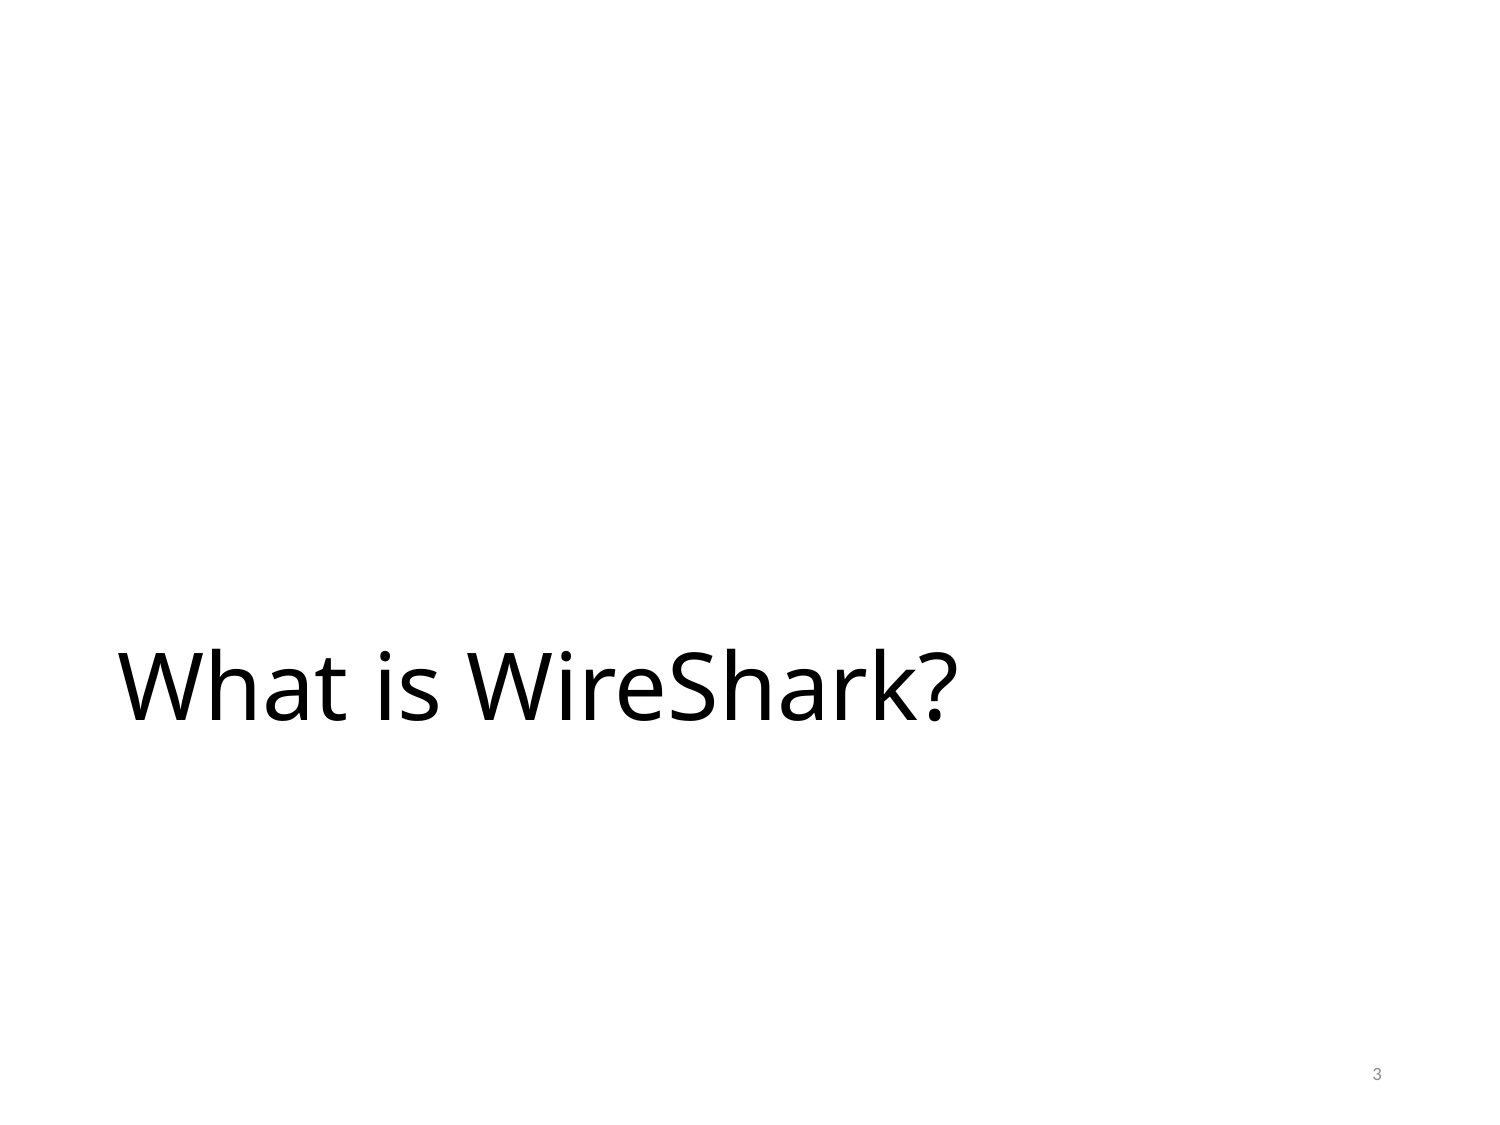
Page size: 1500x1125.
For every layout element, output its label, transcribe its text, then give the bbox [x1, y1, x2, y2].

slide_number 3 [1059, 1042, 1397, 1103]
title What is WireShark? [102, 280, 1397, 749]
